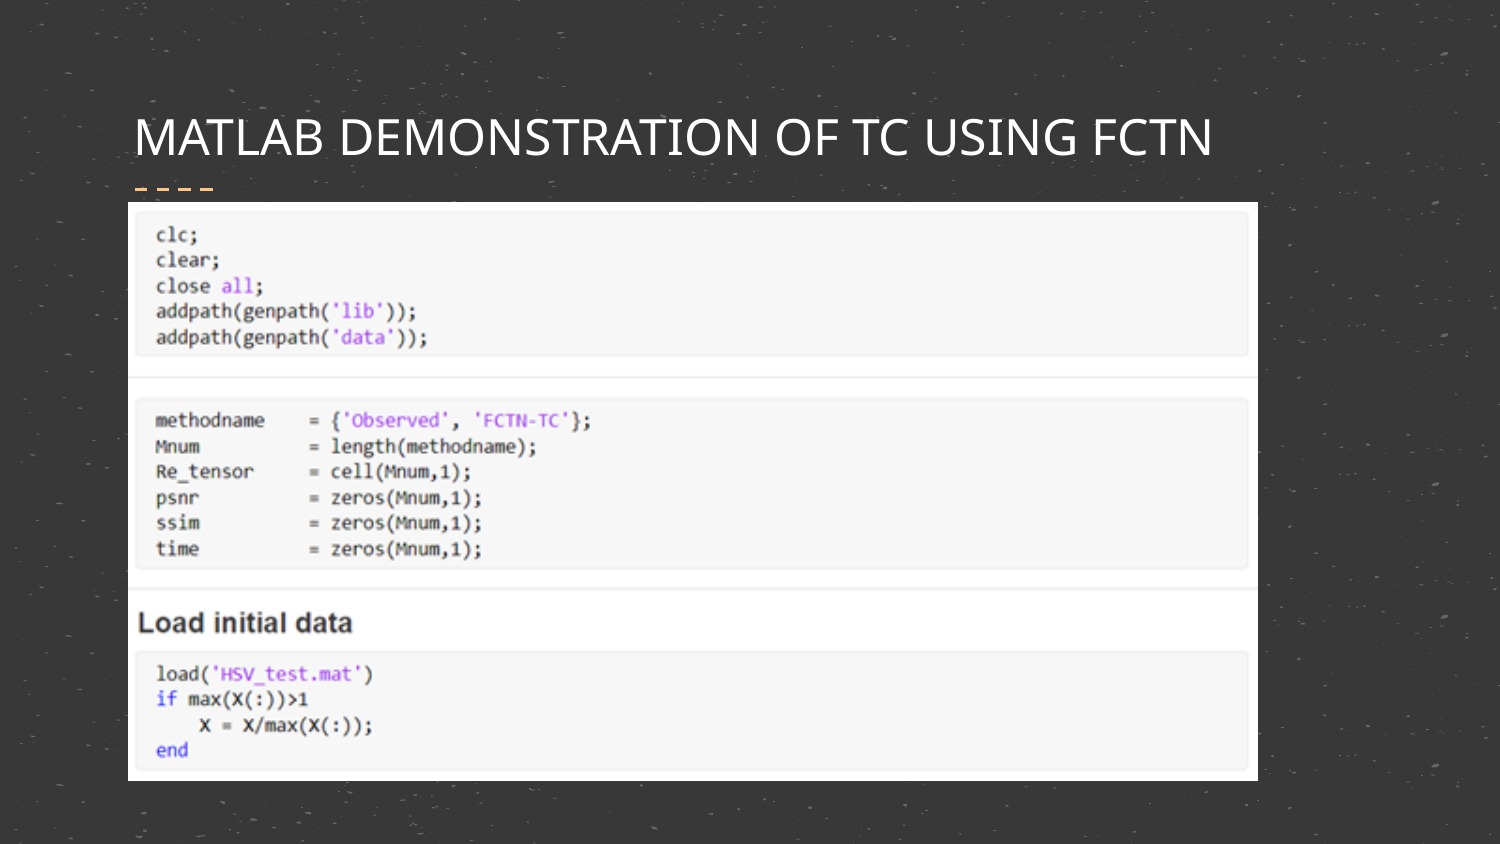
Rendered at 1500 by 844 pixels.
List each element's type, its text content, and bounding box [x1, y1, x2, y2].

title MATLAB DEMONSTRATION OF TC USING FCTN [118, 88, 1382, 182]
picture [128, 202, 1258, 781]
